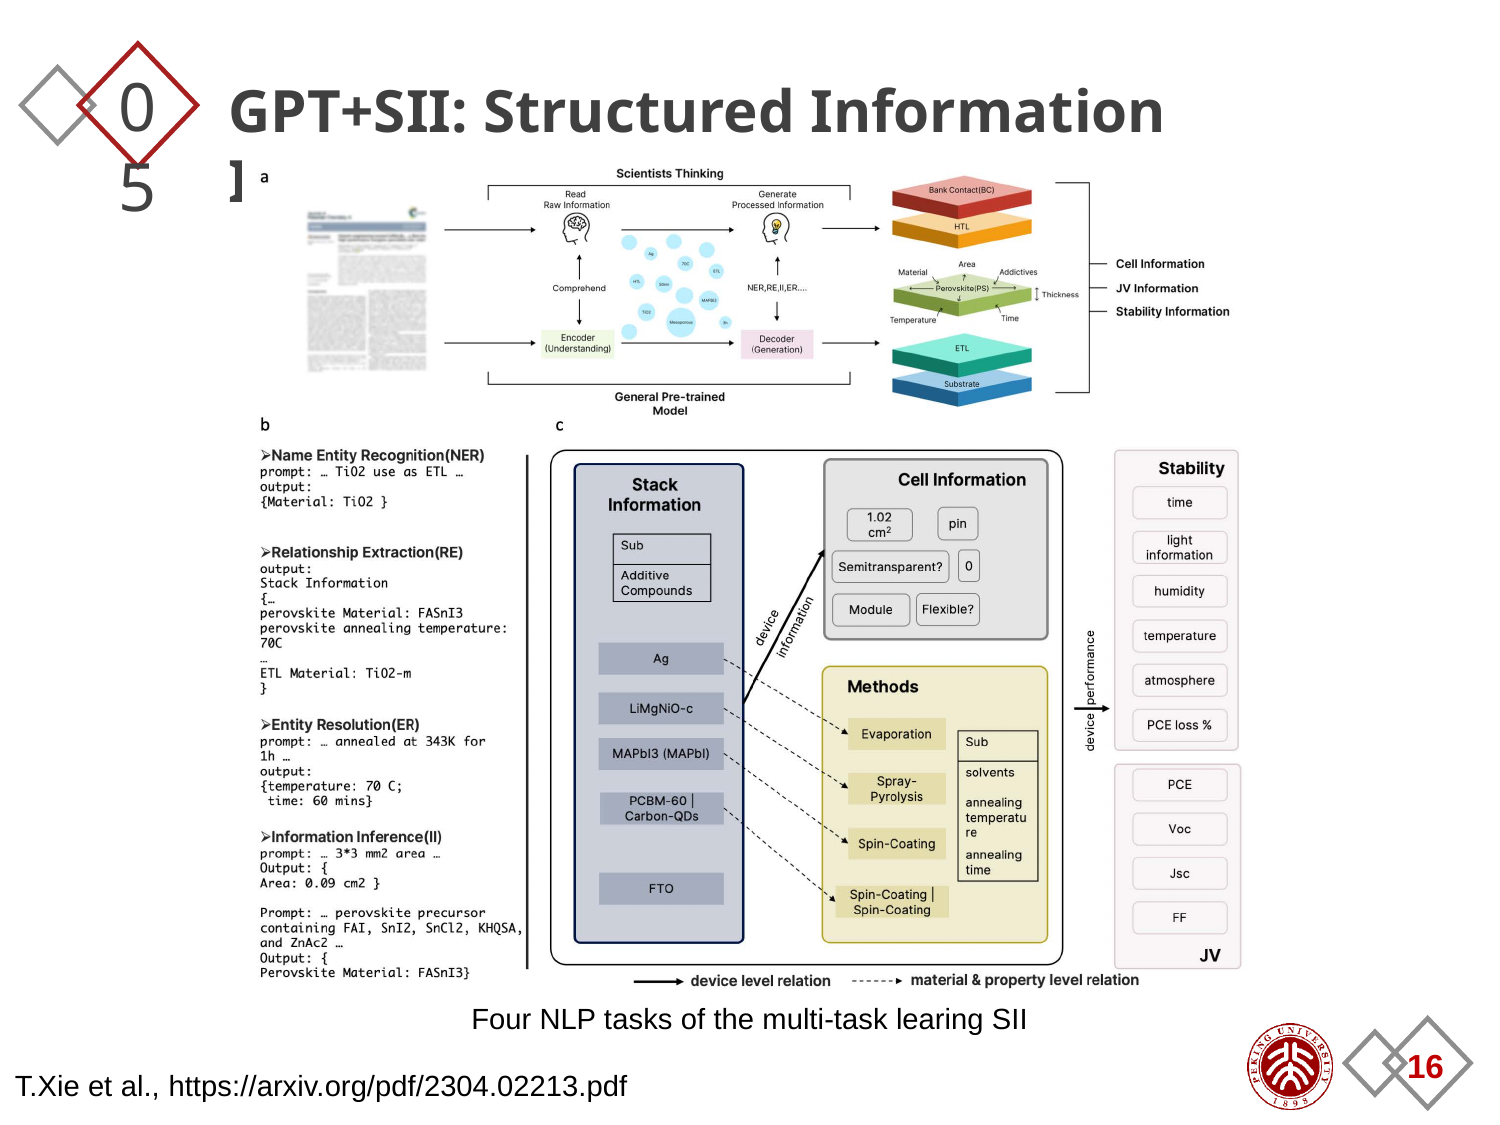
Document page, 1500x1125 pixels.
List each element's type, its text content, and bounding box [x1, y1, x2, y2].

picture [242, 156, 1258, 999]
text_box T.Xie et al., https://arxiv.org/pdf/2304.02213.pdf [0, 1059, 1160, 1110]
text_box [21, 43, 1471, 1108]
